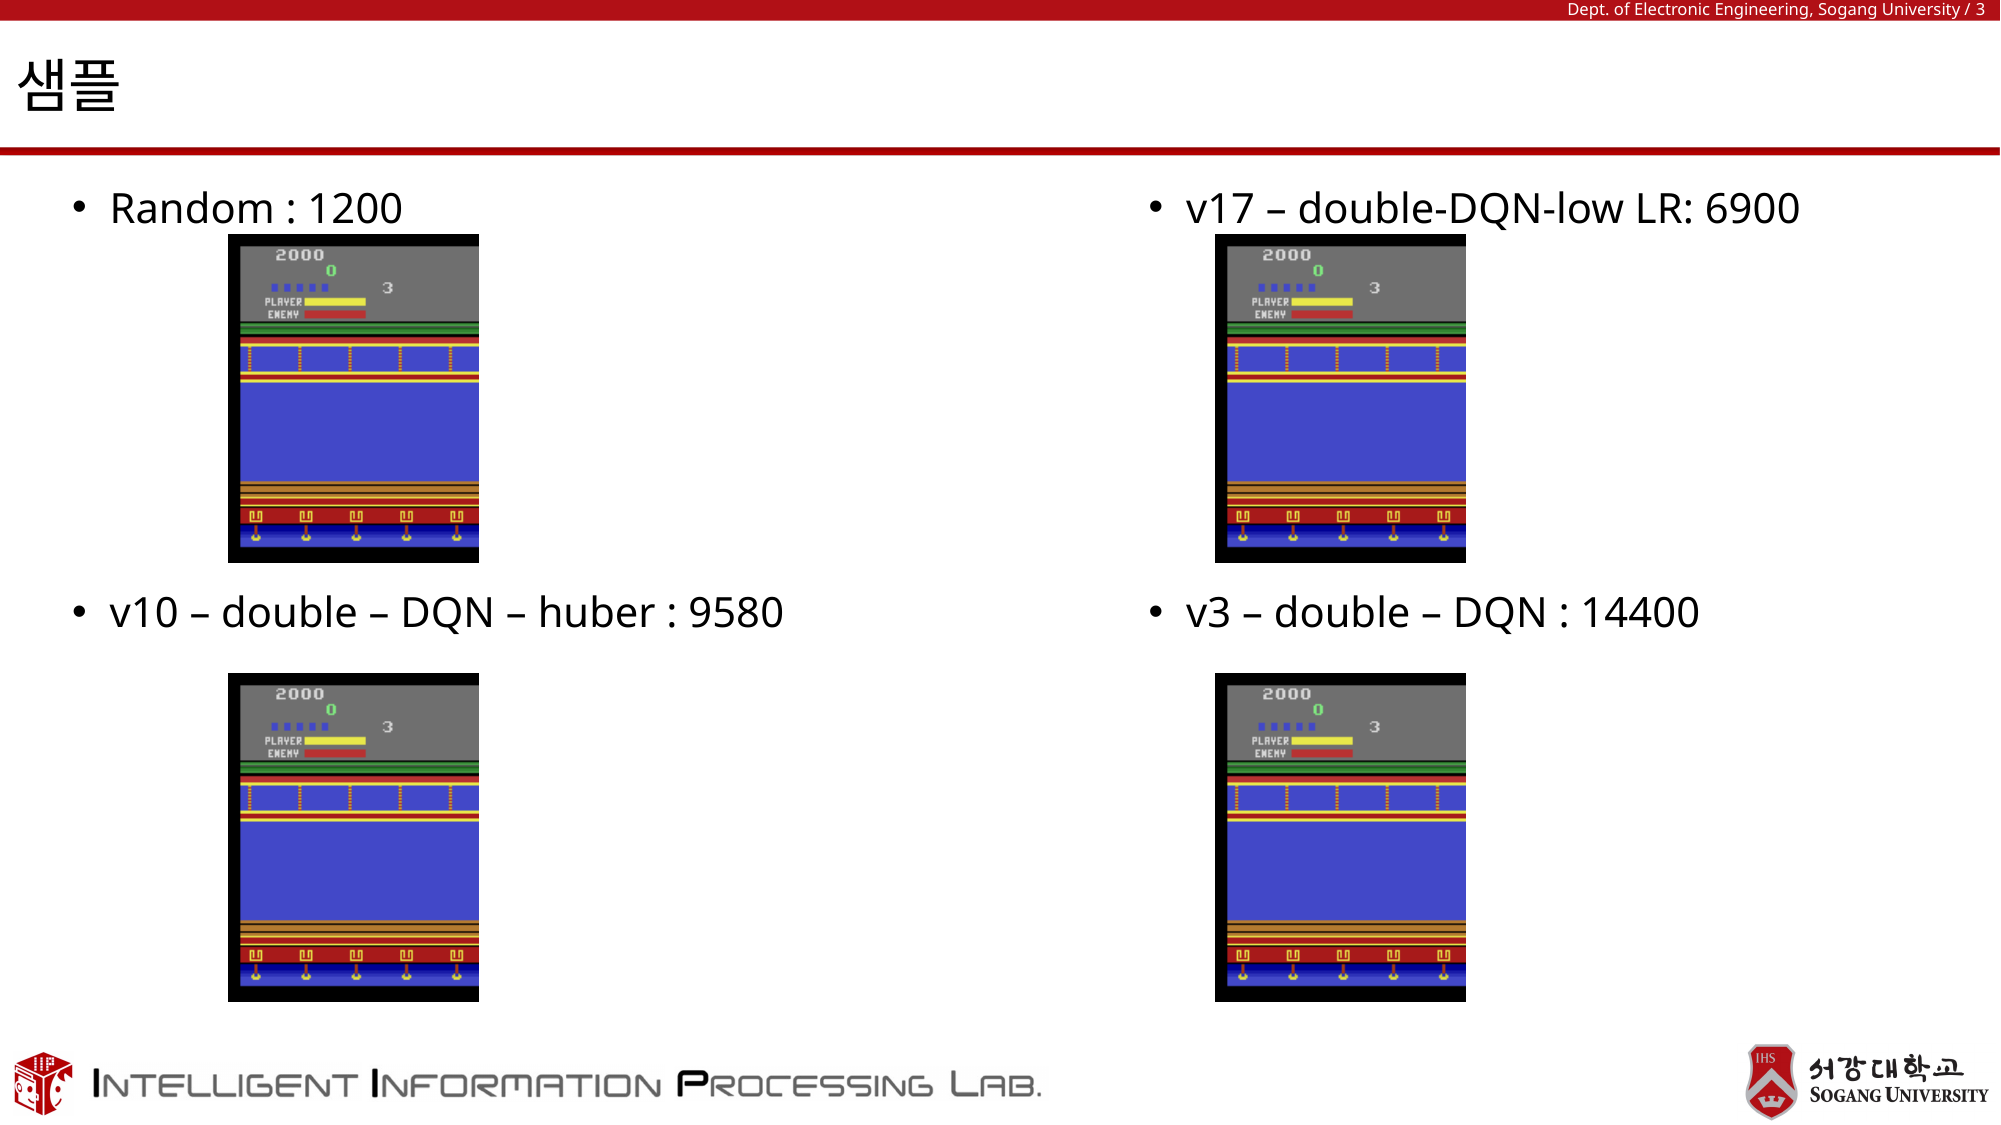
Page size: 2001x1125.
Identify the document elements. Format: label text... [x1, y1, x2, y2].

picture [674, 1066, 1049, 1101]
picture [228, 234, 479, 563]
picture [13, 1051, 74, 1116]
picture [1215, 673, 1466, 1002]
picture [228, 673, 479, 1002]
text_box v17 – double-DQN-low LR: 6900 v3 – double – DQN : 14400 [1133, 164, 2000, 1043]
picture [1215, 234, 1466, 563]
title 샘플 [0, 35, 2000, 142]
picture [367, 1064, 665, 1102]
picture [0, 147, 2000, 156]
picture [1737, 1043, 1996, 1121]
list Random : 1200 v10 – double – DQN – huber : 9580 [57, 164, 1045, 1043]
picture [89, 1062, 362, 1101]
